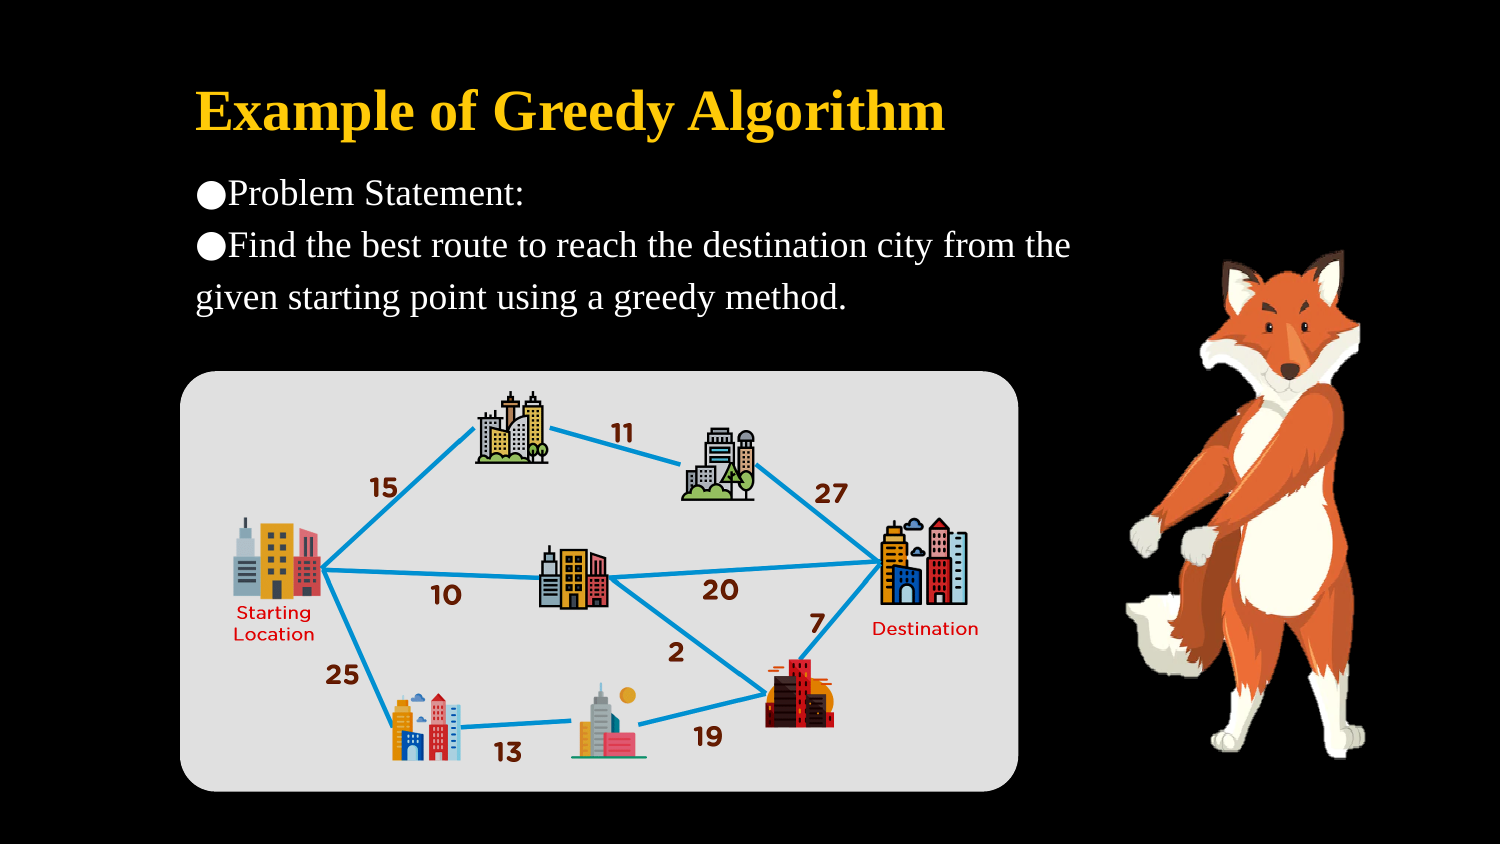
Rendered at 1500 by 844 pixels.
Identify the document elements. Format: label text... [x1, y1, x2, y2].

list Problem Statement: Find the best route to reach the destination city from the given starting point using a greedy method. [180, 146, 1146, 344]
picture [1102, 220, 1385, 792]
title Example of Greedy Algorithm [179, 57, 1150, 129]
picture [179, 370, 1019, 792]
